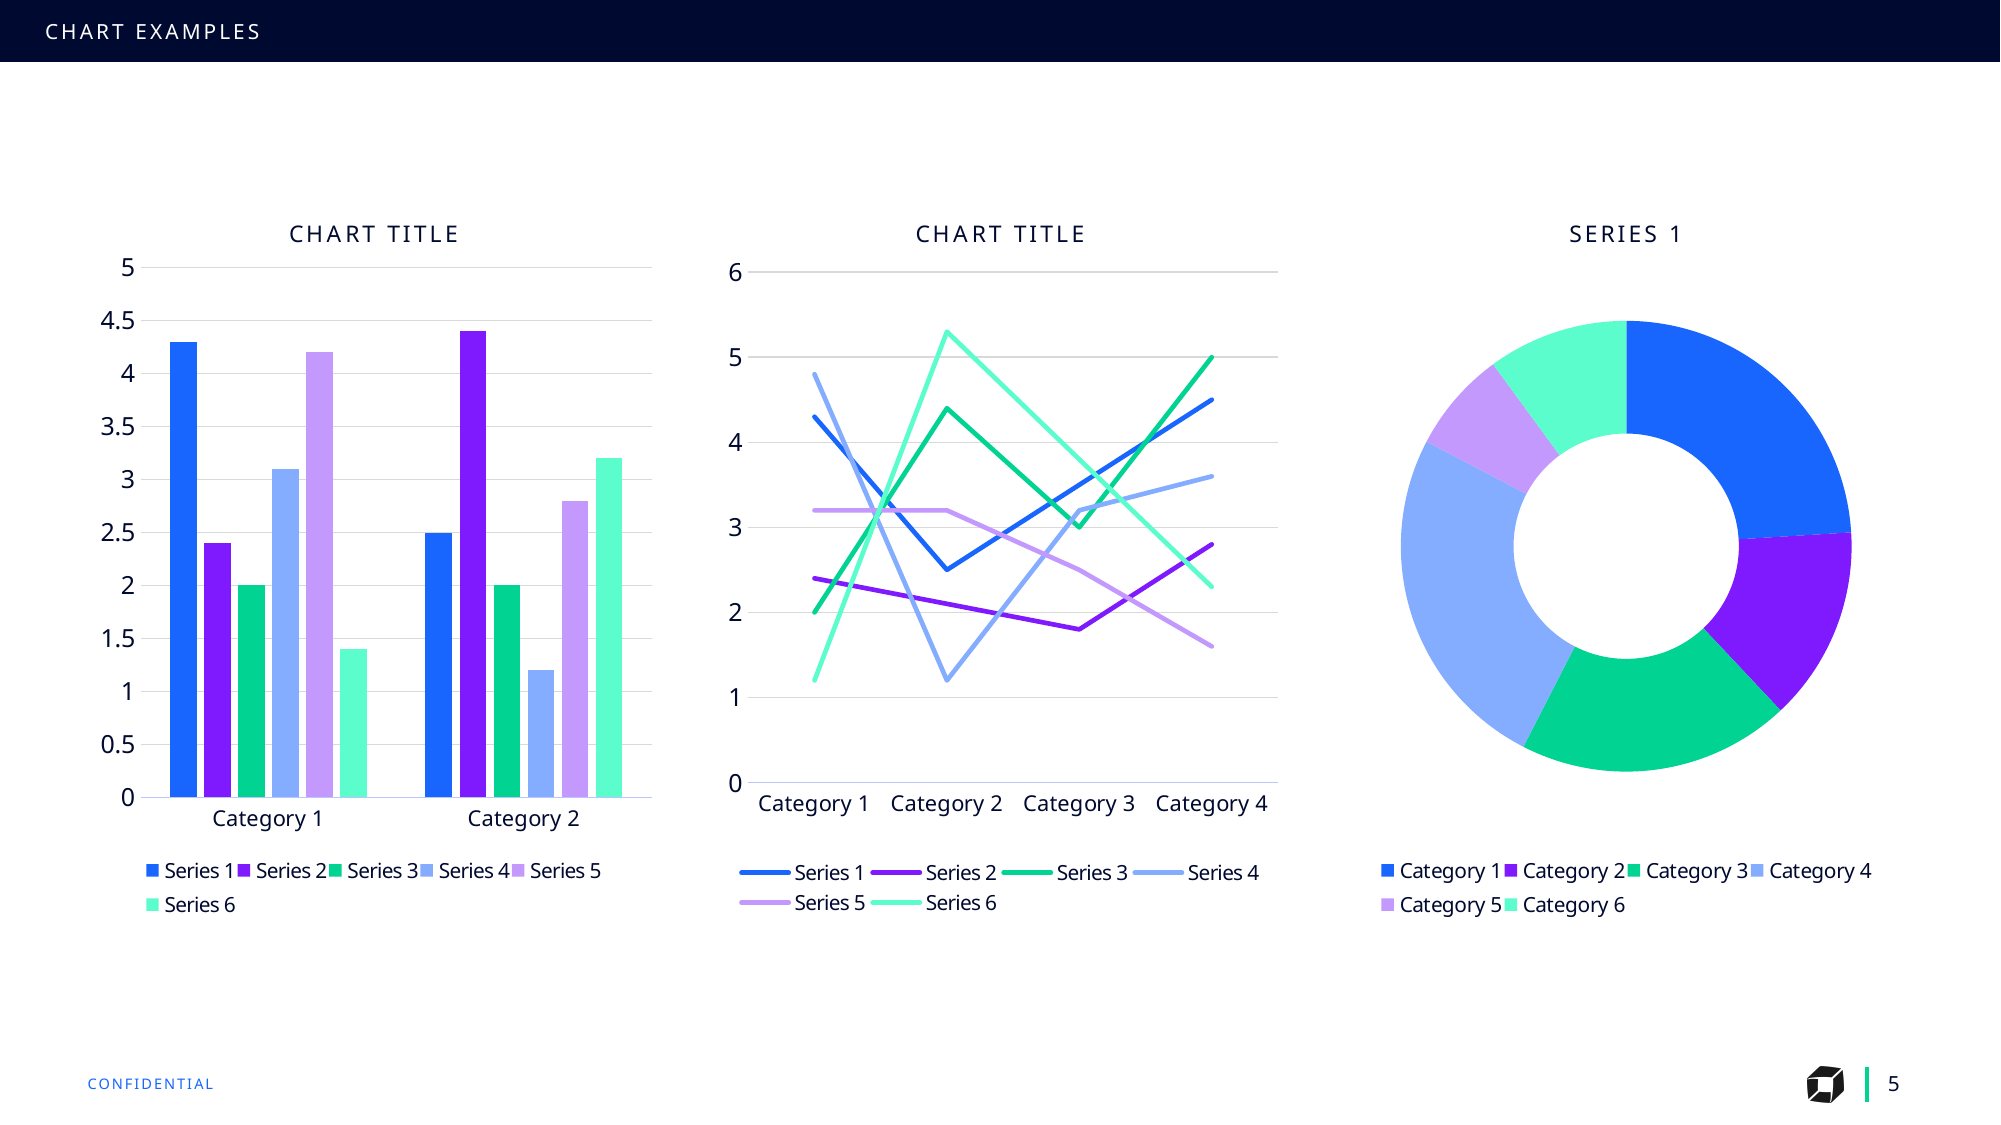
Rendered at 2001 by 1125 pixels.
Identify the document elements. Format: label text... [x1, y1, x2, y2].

chart [1344, 187, 1908, 938]
picture [1807, 1066, 1844, 1103]
chart [72, 187, 675, 938]
text_box CHART EXAMPLES [0, 0, 2000, 63]
chart [698, 187, 1302, 958]
slide_number 5 [1872, 1064, 1941, 1105]
